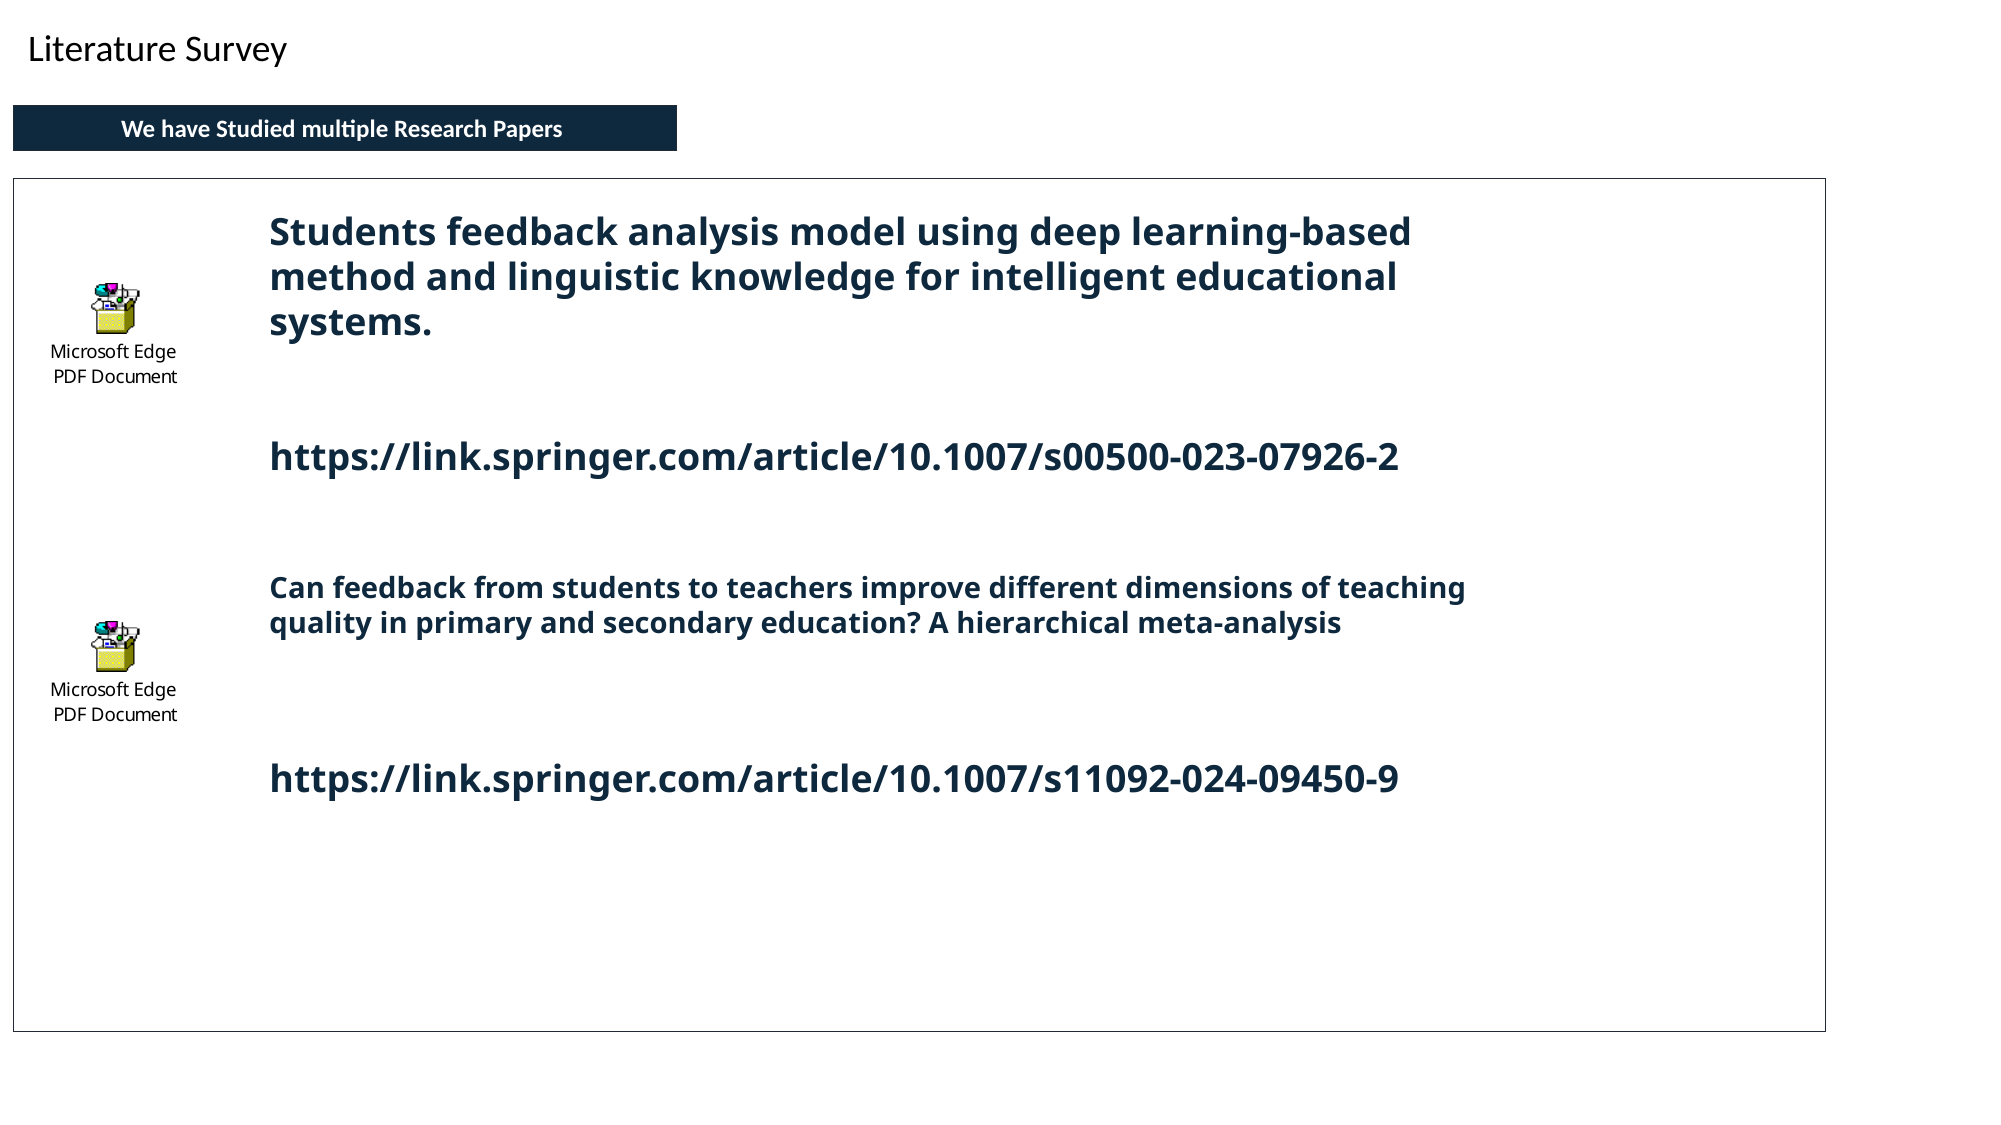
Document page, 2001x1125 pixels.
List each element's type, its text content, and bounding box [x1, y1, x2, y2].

text_box Can feedback from students to teachers improve different dimensions of teaching quality in primary and secondary education? A hierarchical meta-analysis https://link.springer.com/article/10.1007/s11092-024-09450-9 [254, 562, 1585, 808]
text_box Students feedback analysis model using deep learning-based method and linguistic knowledge for intelligent educational systems. https://link.springer.com/article/10.1007/s00500-023-07926-2 [254, 200, 1585, 531]
text_box We have Studied multiple Research Papers [13, 105, 677, 151]
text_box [40, 621, 191, 752]
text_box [40, 283, 191, 414]
text_box Literature Survey [13, 17, 447, 77]
text_box [13, 178, 1826, 1032]
